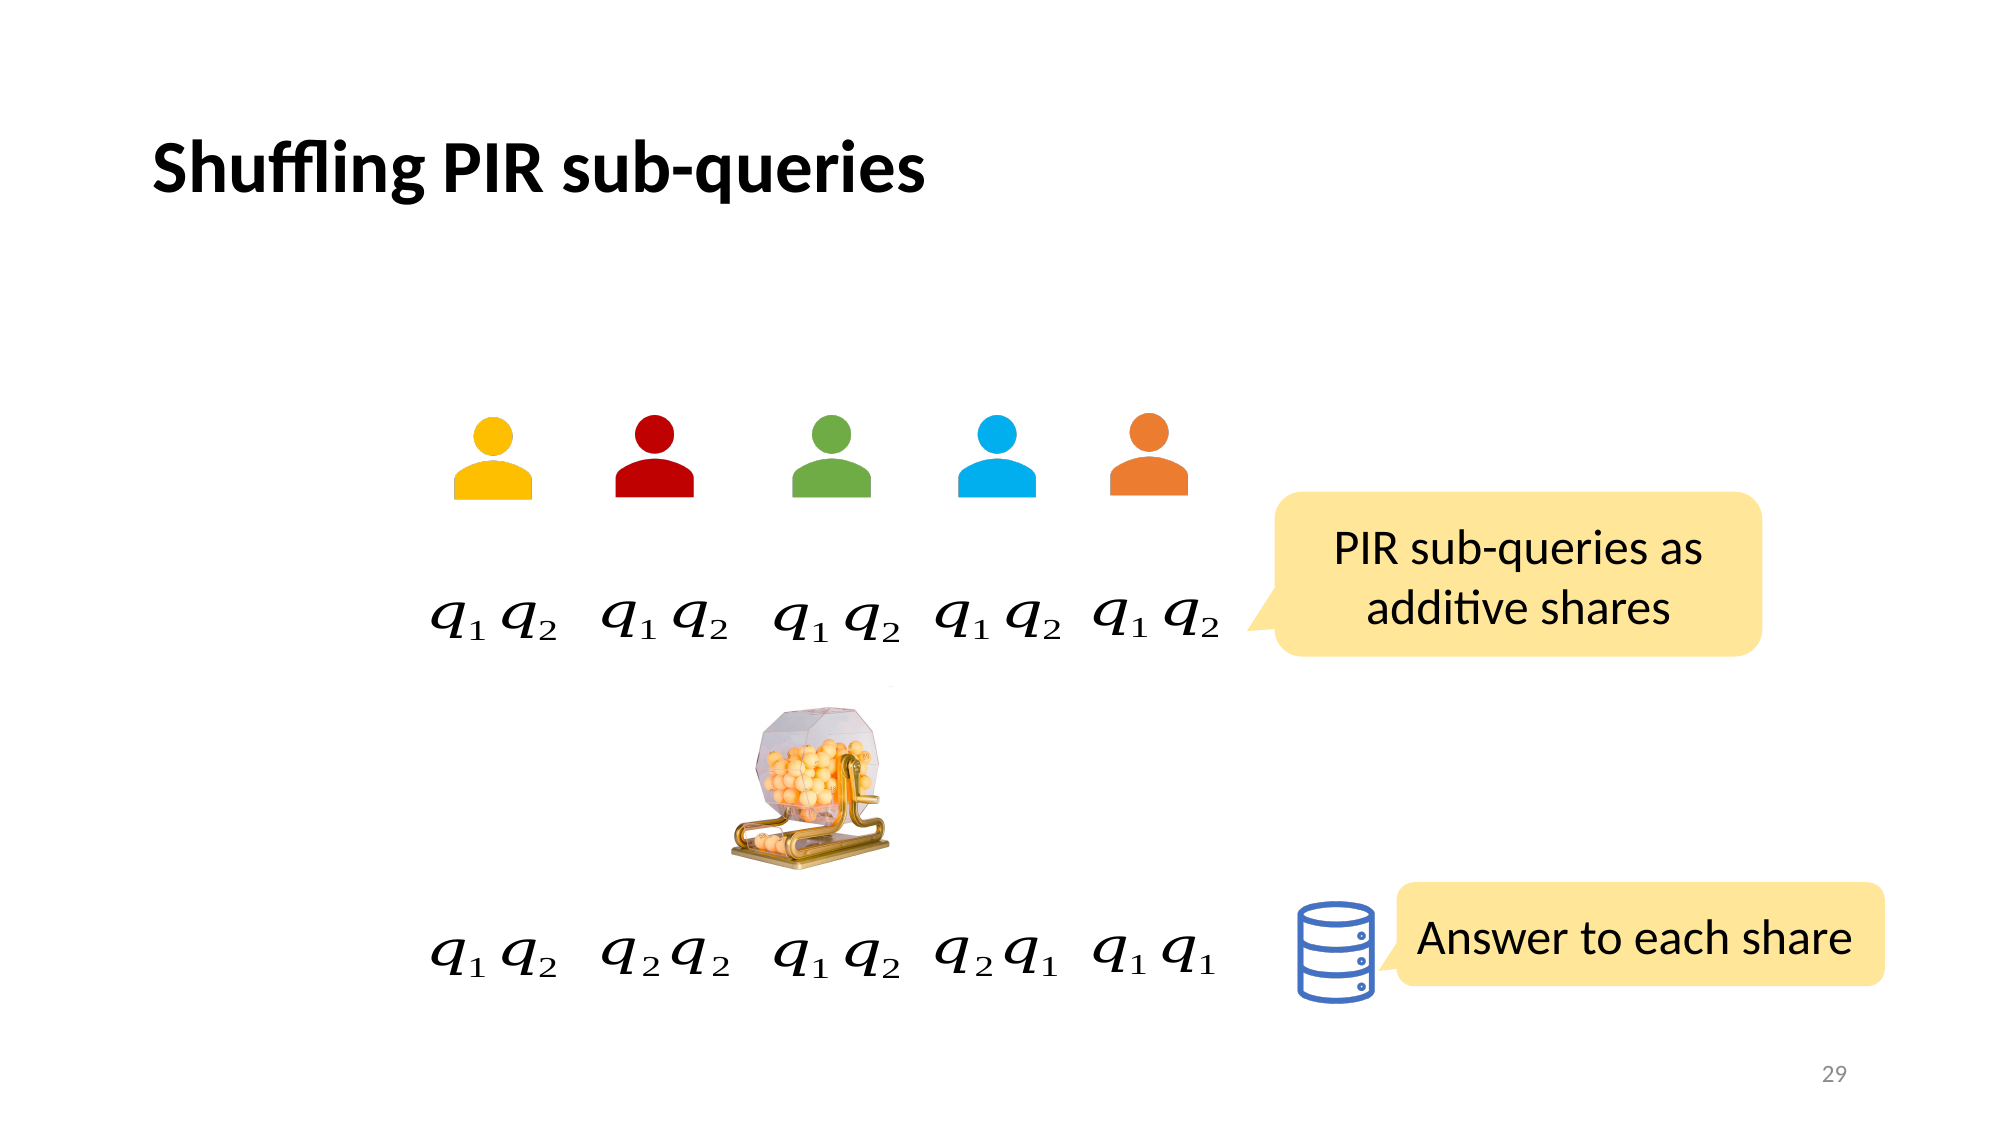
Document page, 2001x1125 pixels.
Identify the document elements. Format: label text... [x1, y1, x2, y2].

text_box PIR sub-queries as additive shares [1244, 490, 1764, 658]
picture [939, 398, 1055, 514]
title Shuffling PIR sub-queries [137, 59, 1863, 278]
picture [773, 398, 890, 514]
picture [1091, 396, 1207, 512]
picture [596, 398, 713, 514]
slide_number 29 [1412, 1042, 1863, 1103]
picture [434, 400, 551, 516]
text_box Answer to each share [1397, 881, 1886, 988]
picture [1275, 890, 1397, 1012]
picture [715, 686, 909, 880]
